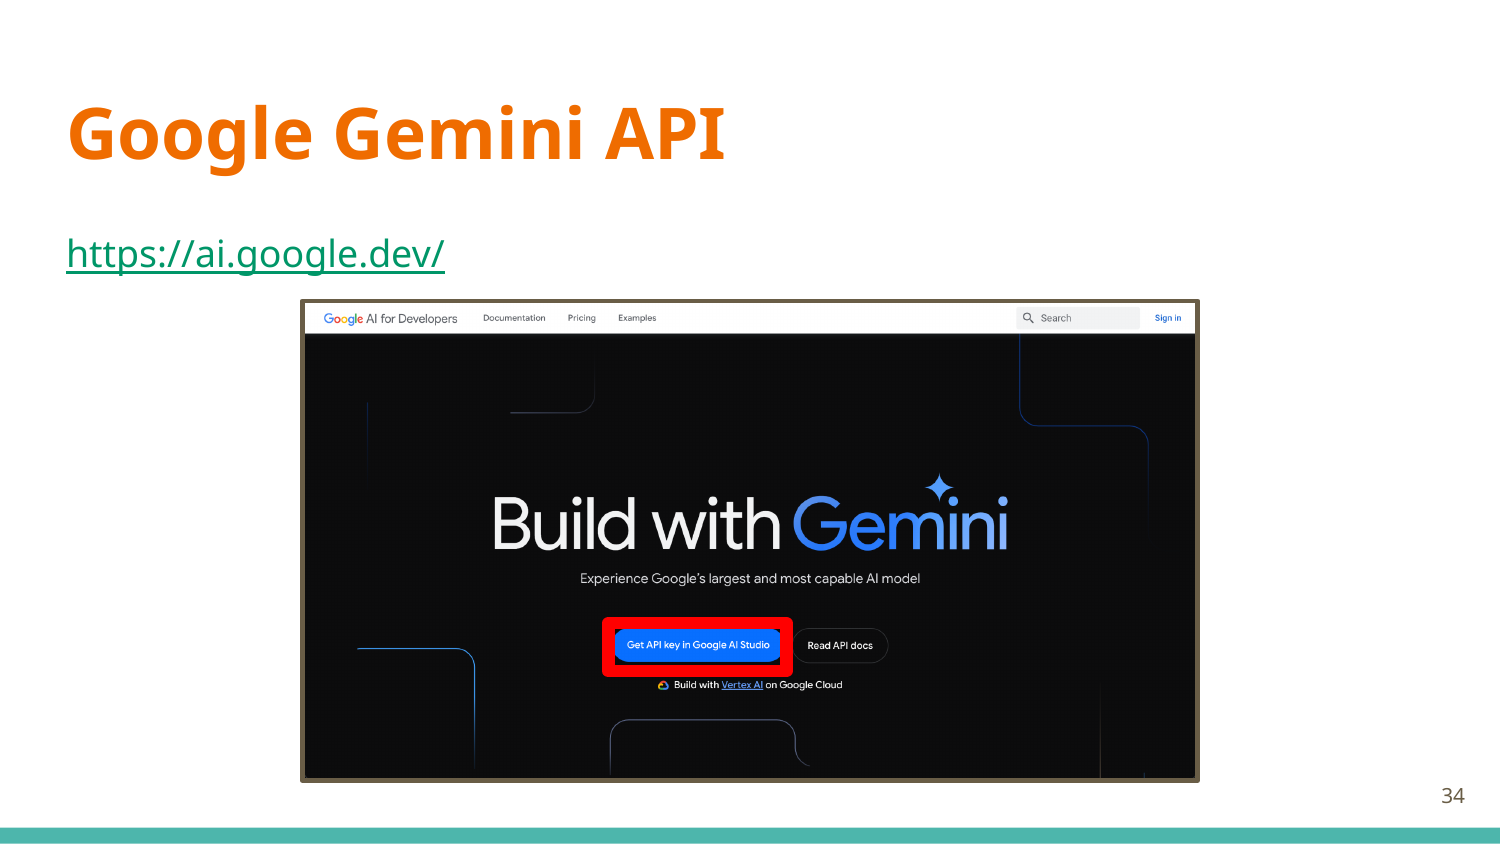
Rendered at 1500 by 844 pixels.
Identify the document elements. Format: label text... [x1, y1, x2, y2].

picture [304, 302, 1196, 779]
slide_number ‹#› [1389, 764, 1480, 830]
list https://ai.google.dev/ [51, 207, 1449, 750]
title Google Gemini API [51, 72, 1449, 189]
